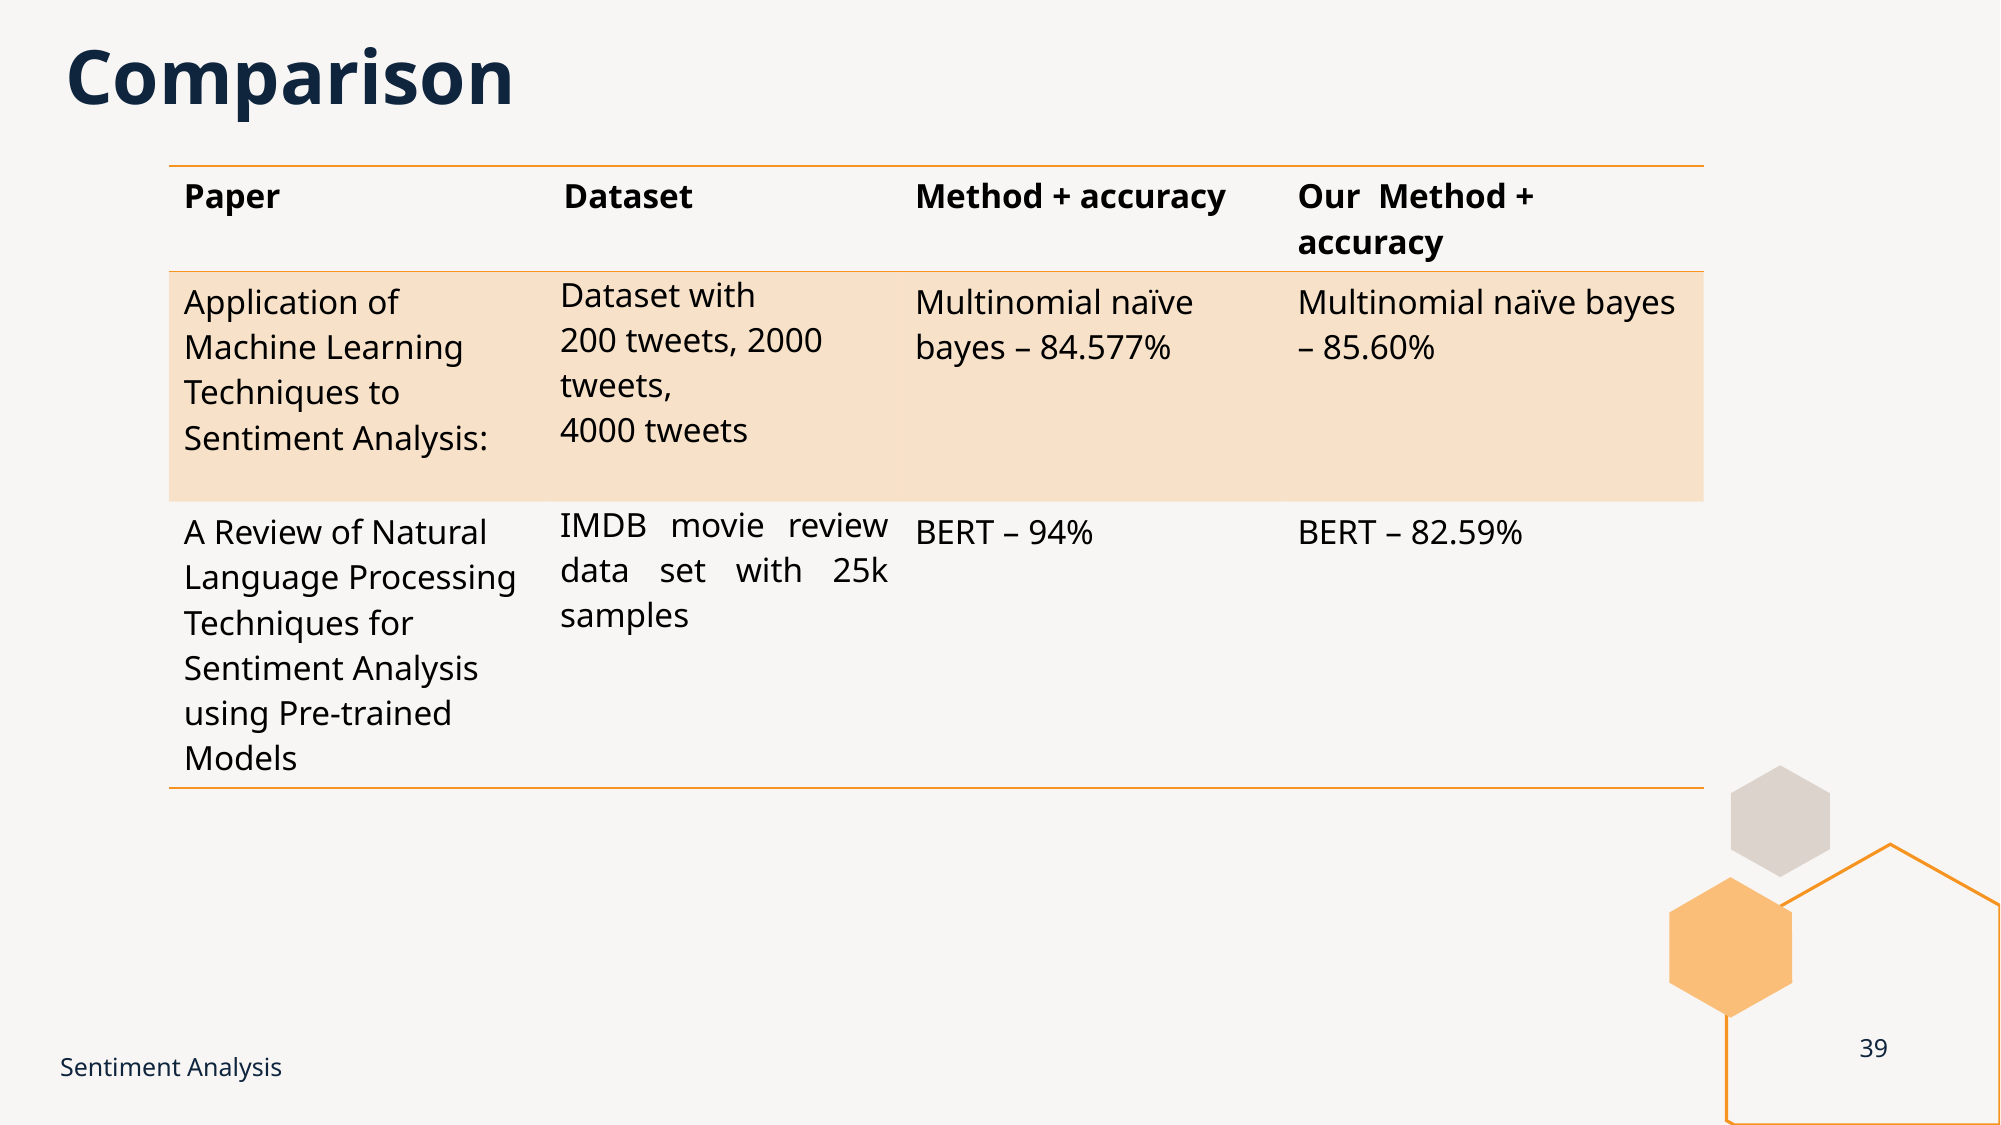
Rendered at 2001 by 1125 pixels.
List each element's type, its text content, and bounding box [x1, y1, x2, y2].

table_cell Multinomial naïve bayes – 85.60% [1283, 272, 1704, 502]
table_header Paper [169, 167, 549, 271]
table_cell Application of Machine Learning Techniques to Sentiment Analysis: [169, 272, 549, 502]
table_header Our Method + accuracy [1283, 167, 1704, 271]
table_cell IMDB movie review data set with 25k samples [549, 502, 900, 787]
table_cell A Review of Natural Language Processing Techniques for Sentiment Analysis using Pre-trained Models [169, 502, 549, 787]
footer Sentiment Analysis [45, 1036, 721, 1097]
table_cell Dataset with 200 tweets, 2000 tweets, 4000 tweets [549, 272, 900, 502]
table_cell BERT – 82.59% [1283, 502, 1704, 787]
title Comparison [49, 32, 1837, 265]
table_cell BERT – 94% [900, 502, 1283, 787]
table_header Method + accuracy [900, 167, 1283, 271]
table_header Dataset [549, 167, 900, 271]
slide_number 39 [1836, 1020, 1912, 1080]
table_cell Multinomial naïve bayes – 84.577% [900, 272, 1283, 502]
